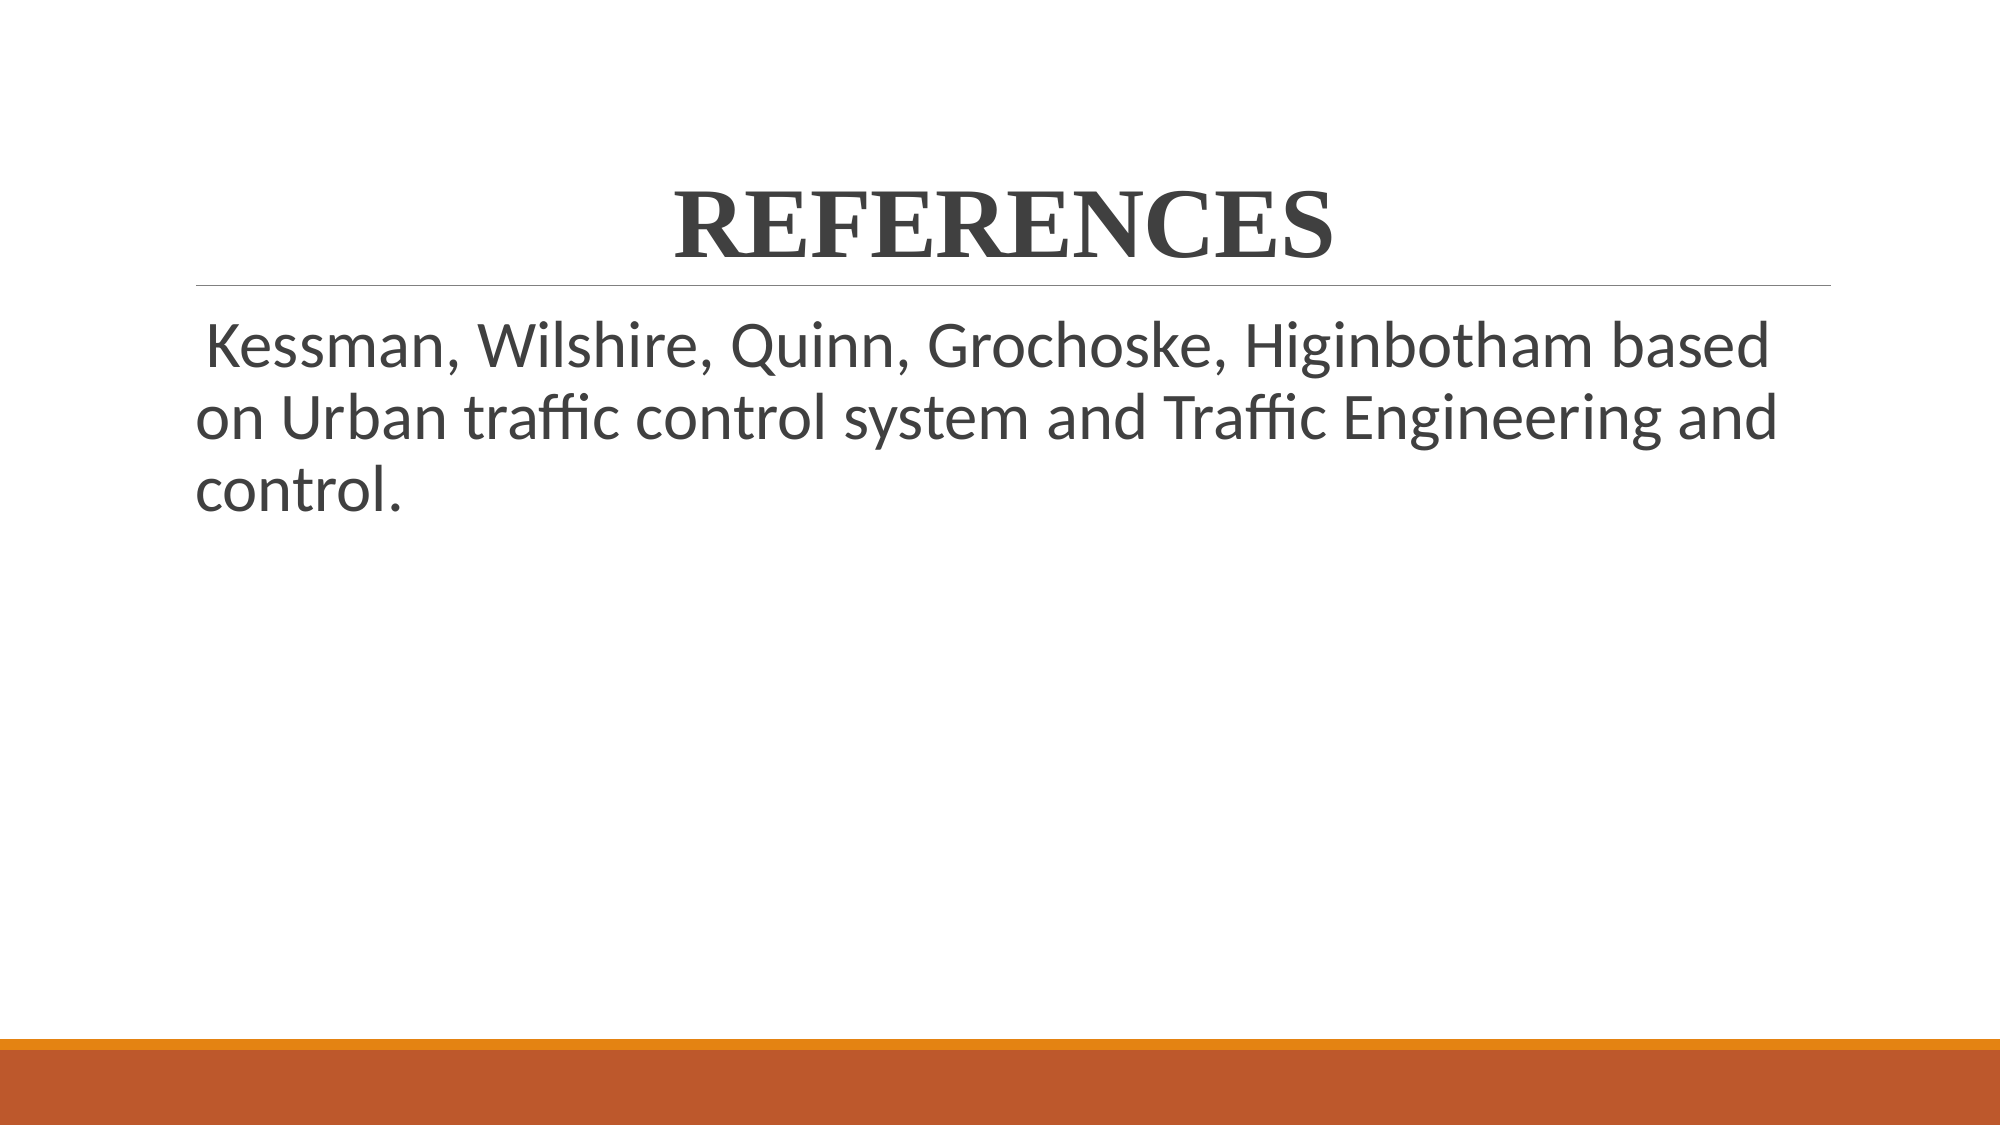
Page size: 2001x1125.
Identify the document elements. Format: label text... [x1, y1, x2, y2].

list Kessman, Wilshire, Quinn, Grochoske, Higinbotham based on Urban traffic control system and Traffic Engineering and control. [180, 302, 1830, 963]
title REFERENCES [180, 47, 1830, 285]
